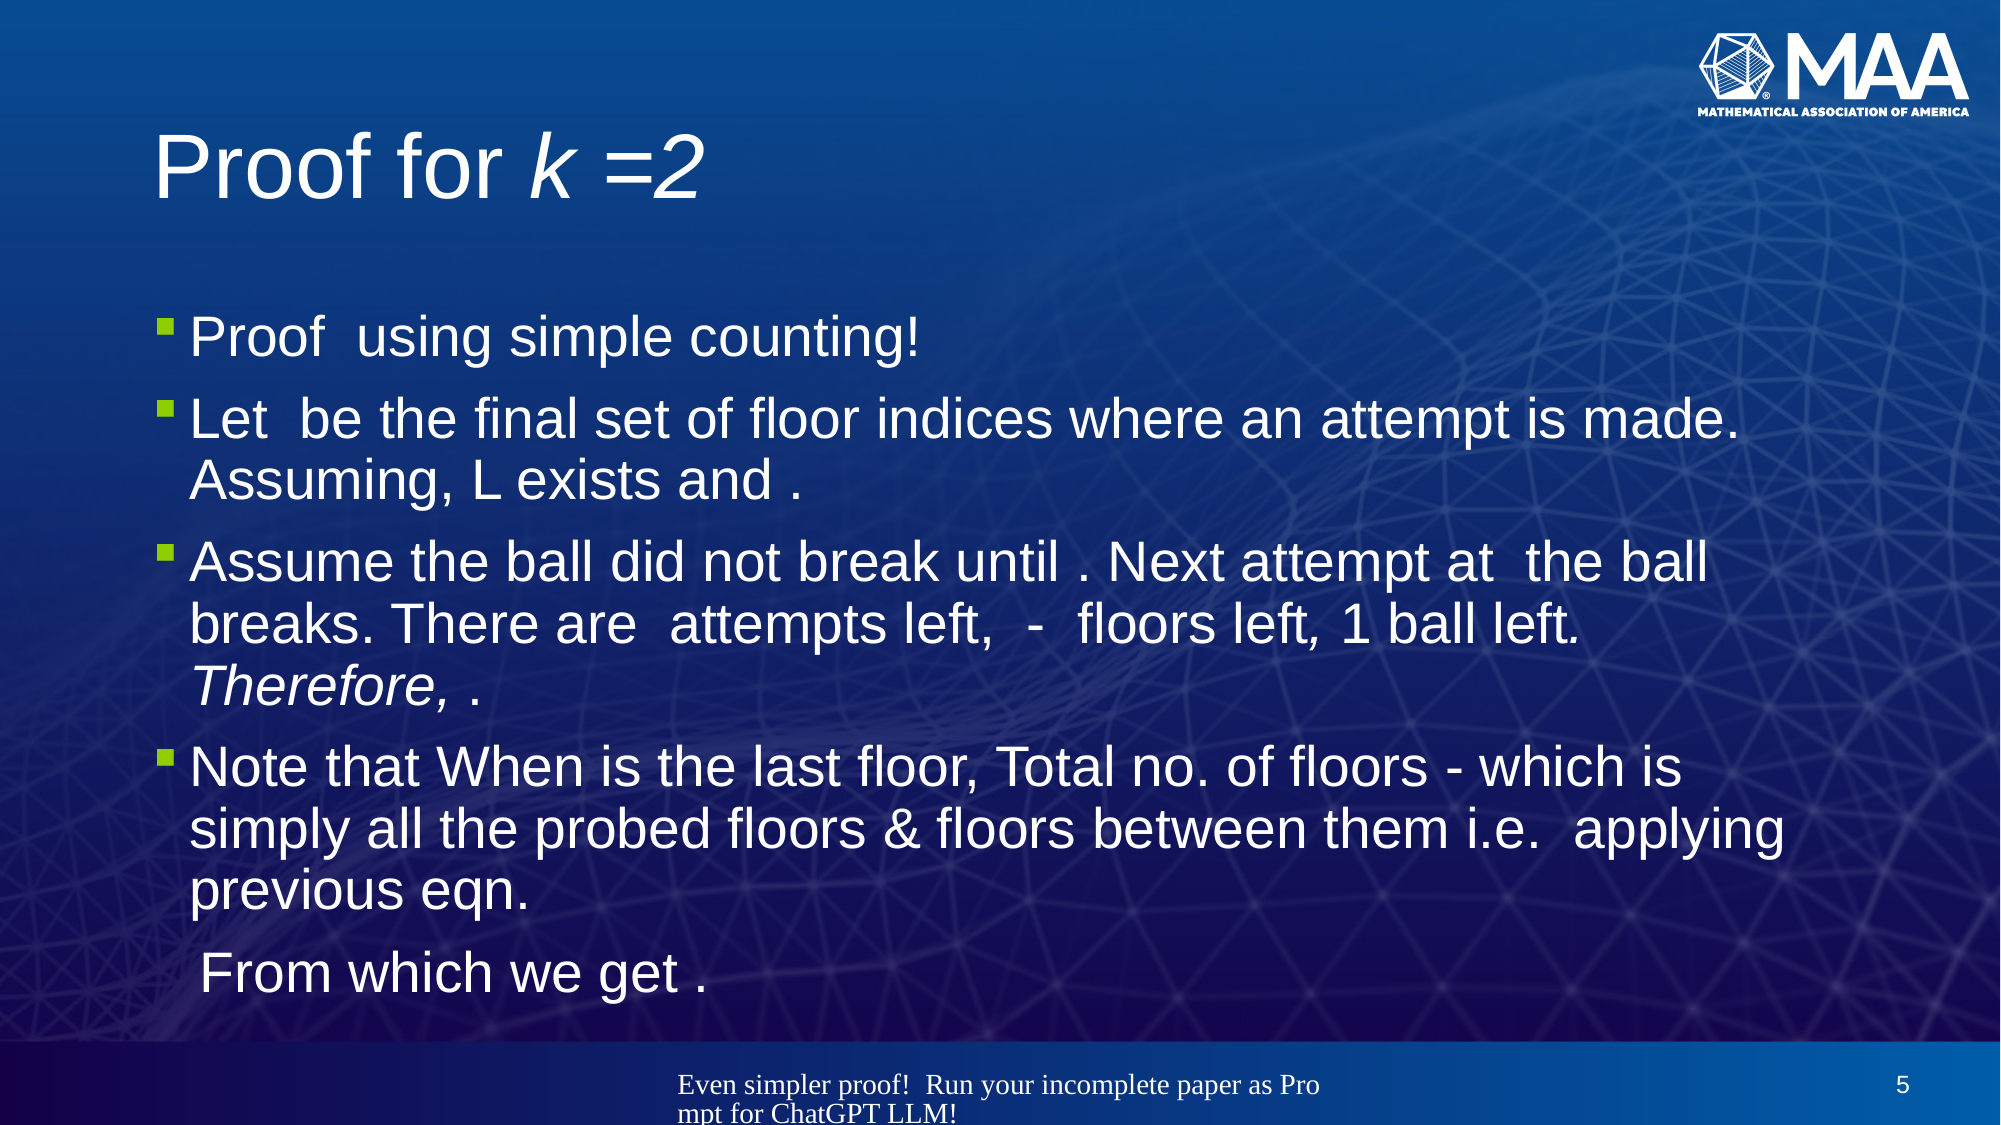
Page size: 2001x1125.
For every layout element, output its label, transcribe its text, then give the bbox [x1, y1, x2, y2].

footer Even simpler proof! Run your incomplete paper as Prompt for ChatGPT LLM! [662, 1053, 1338, 1113]
picture [0, 0, 2001, 1125]
title Proof for k =2 [137, 59, 1863, 278]
slide_number 4 [1475, 1053, 1925, 1113]
